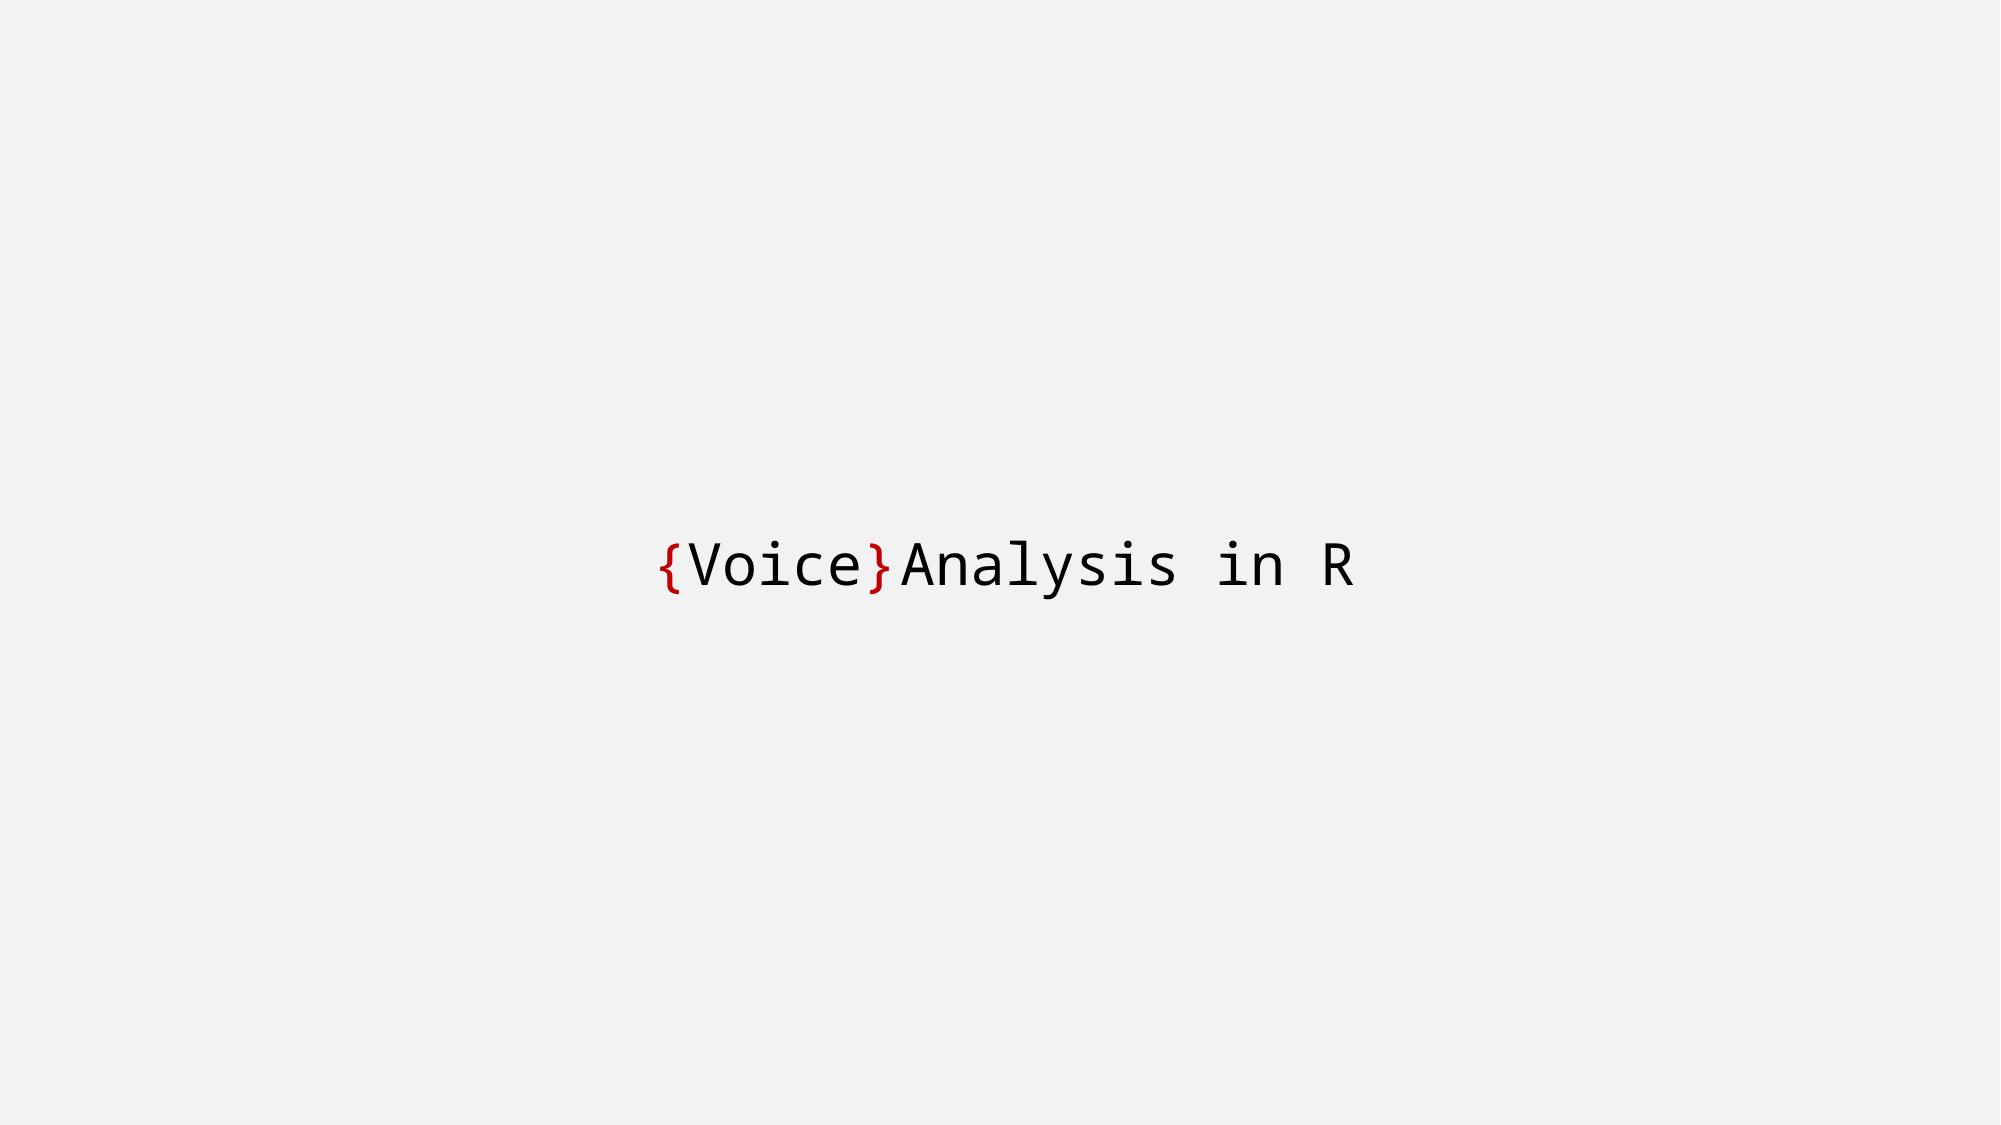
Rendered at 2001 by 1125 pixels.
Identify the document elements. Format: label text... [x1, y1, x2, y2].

text_box {Voice} [637, 519, 912, 605]
text_box Analysis in R [912, 519, 1371, 605]
